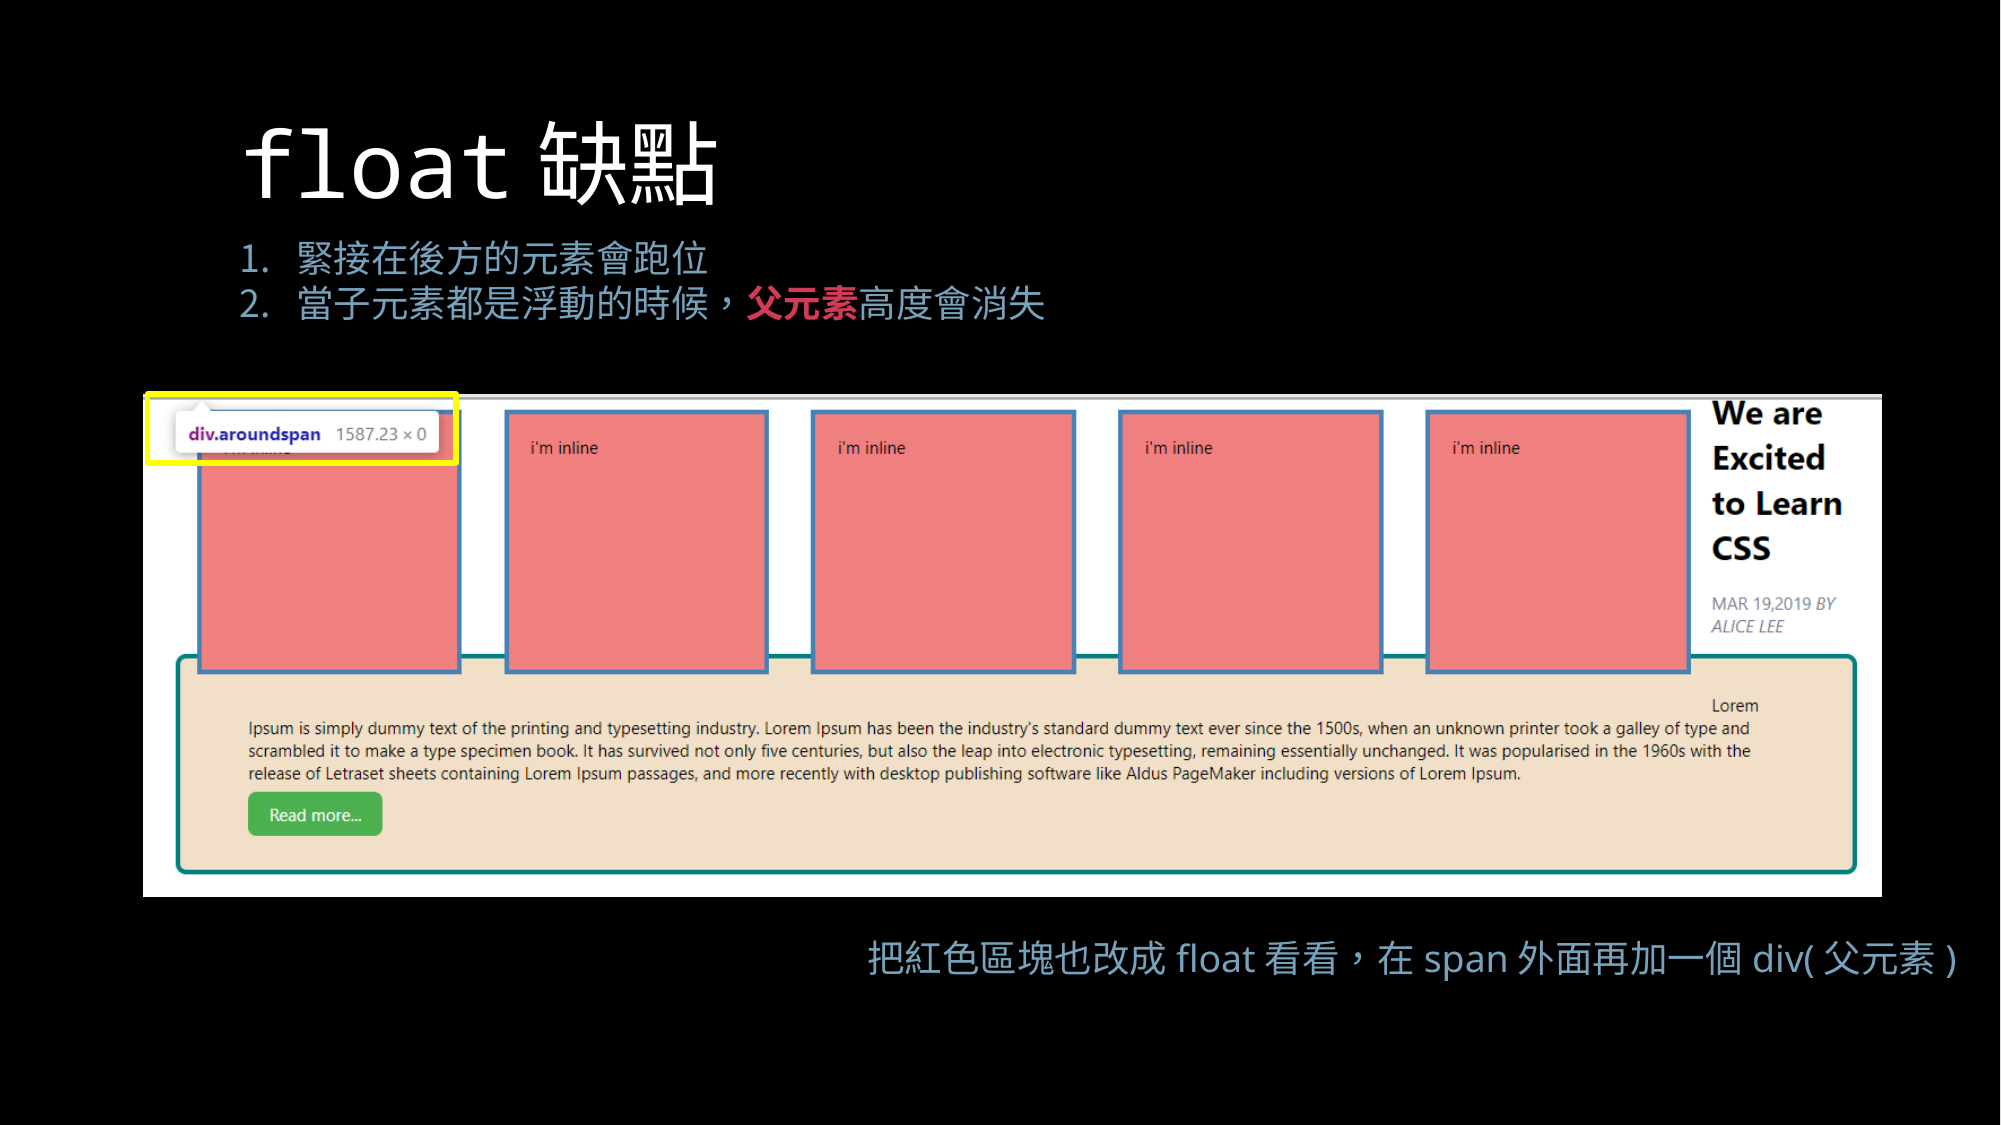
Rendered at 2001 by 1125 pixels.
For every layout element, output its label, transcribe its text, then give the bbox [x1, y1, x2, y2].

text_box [142, 394, 1882, 898]
title float缺點 [225, 112, 1800, 236]
text_box 緊接在後方的元素會跑位 當子元素都是浮動的時候，父元素高度會消失 [224, 227, 1230, 333]
text_box 把紅色區塊也改成float看看，在span外面再加一個div(父元素) [852, 927, 2000, 987]
